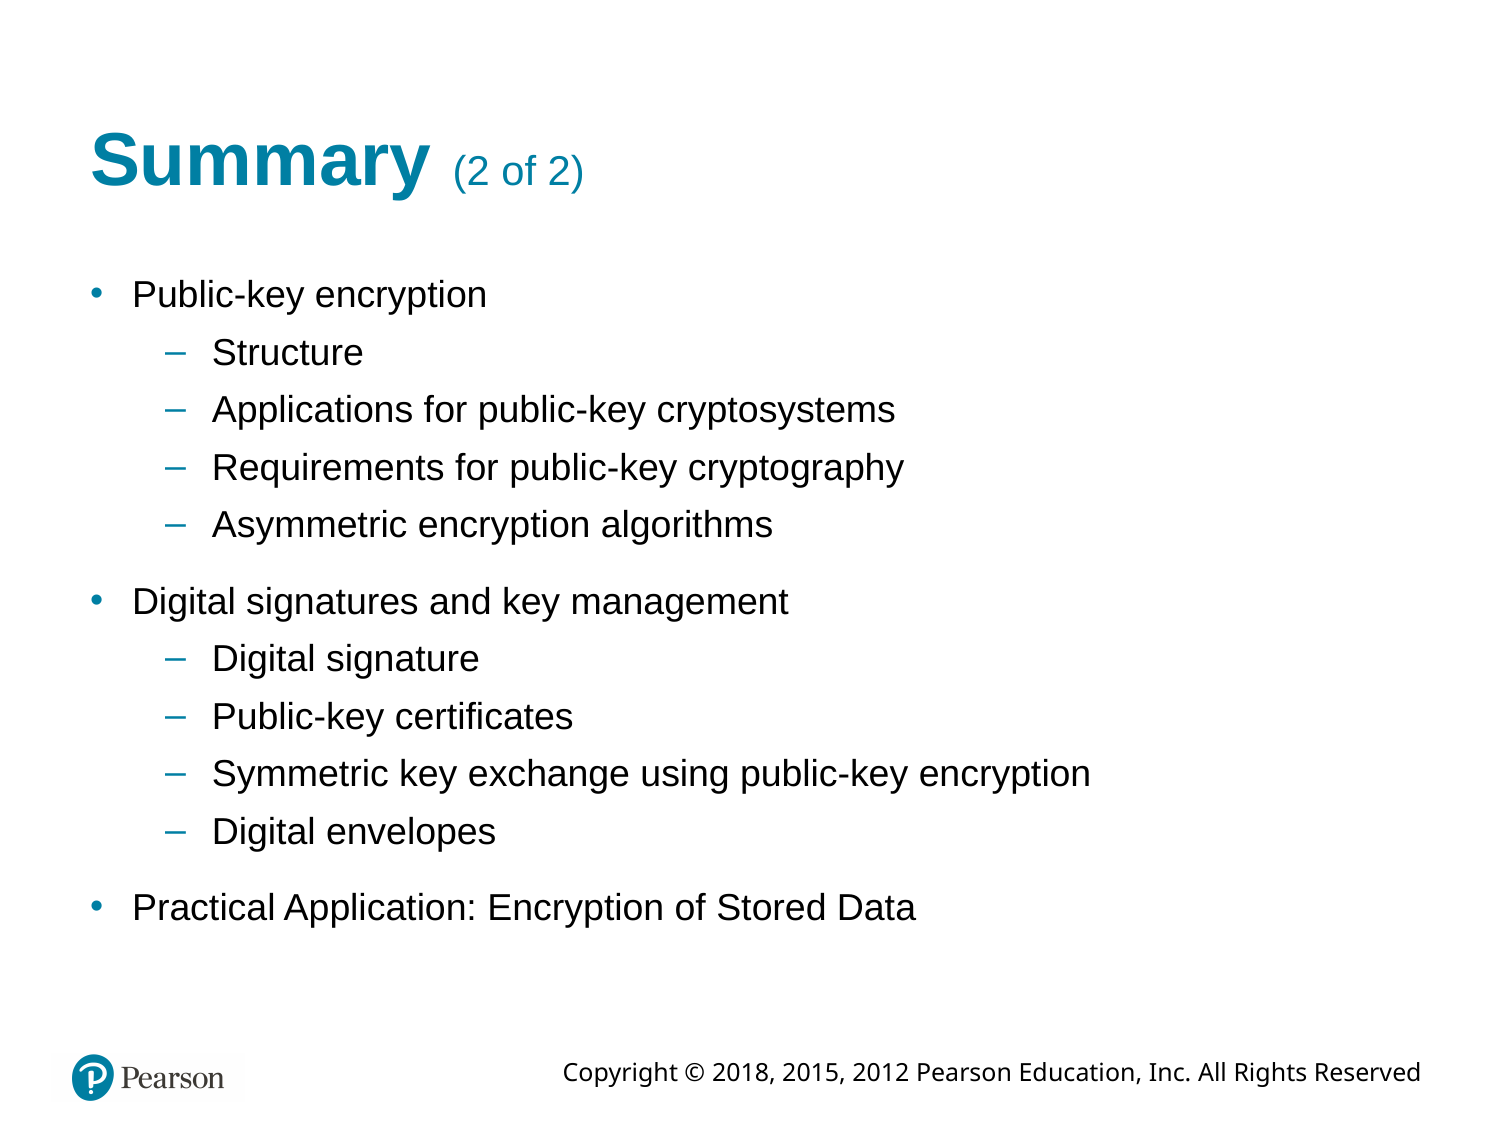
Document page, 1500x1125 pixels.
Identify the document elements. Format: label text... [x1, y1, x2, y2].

list Public-key encryption Structure Applications for public-key cryptosystems Requirements for public-key cryptography Asymmetric encryption algorithms Digital signatures and key management Digital signature Public-key certificates Symmetric key exchange using public-key encryption Digital envelopes Practical Application: Encryption of Stored Data [75, 255, 1425, 989]
picture [51, 1053, 245, 1102]
title Summary (2 of 2) [75, 35, 1425, 216]
